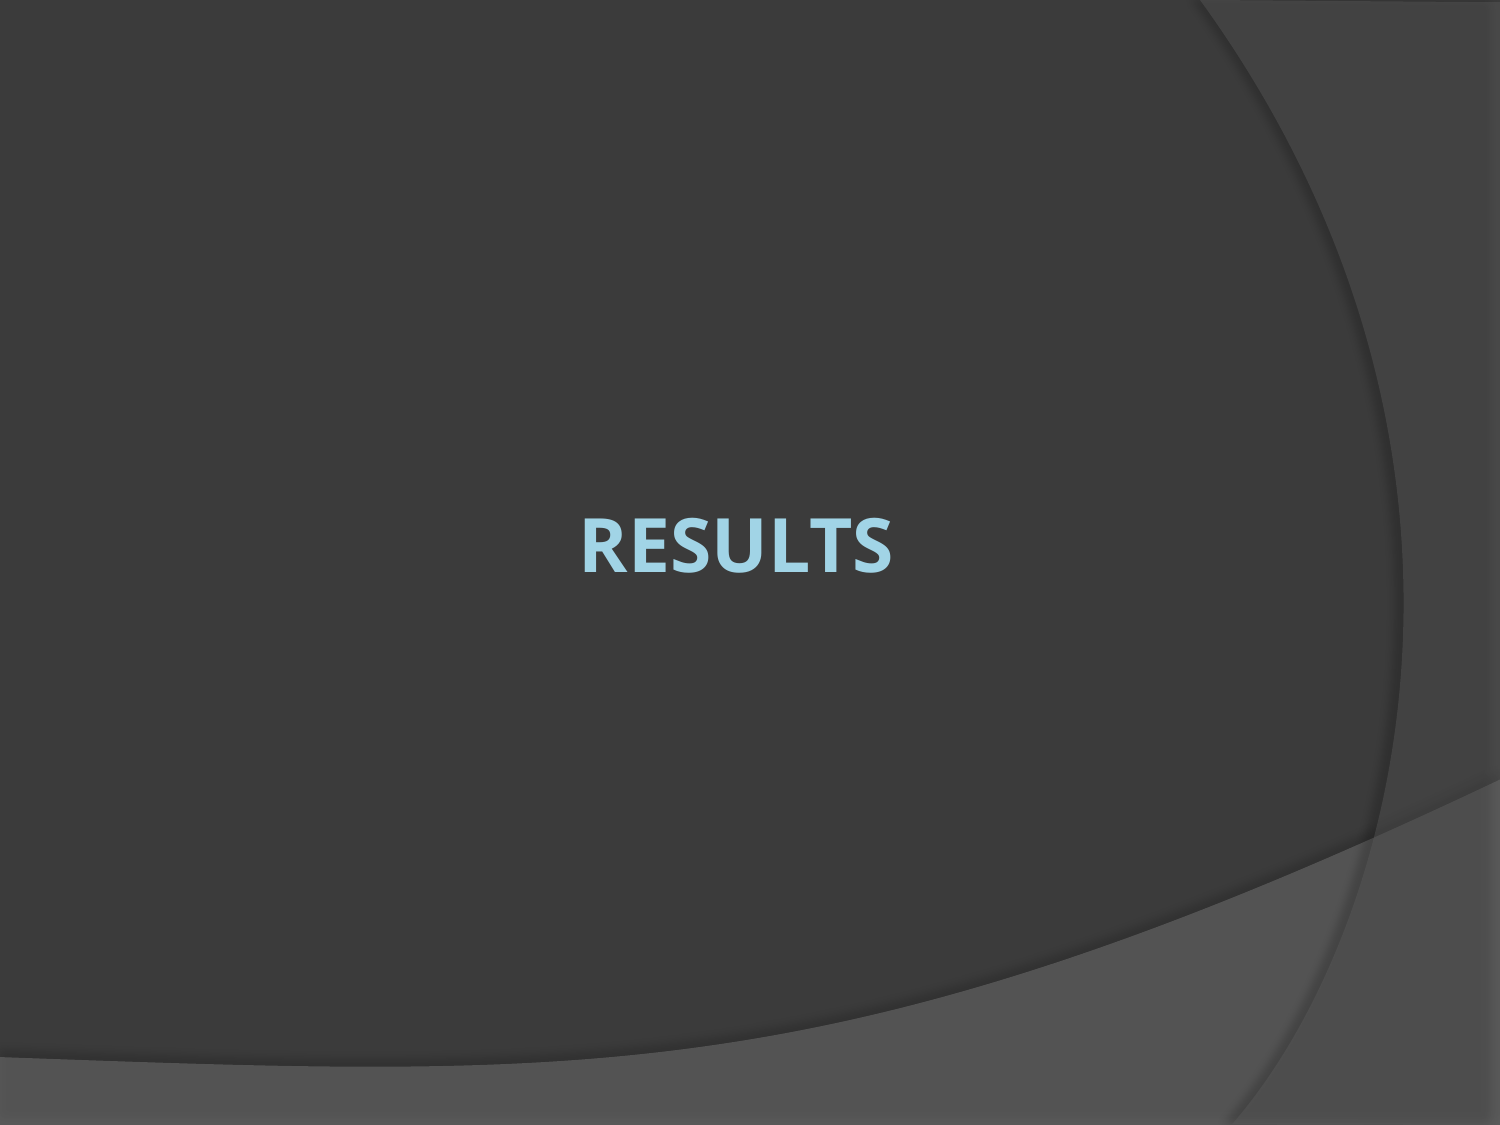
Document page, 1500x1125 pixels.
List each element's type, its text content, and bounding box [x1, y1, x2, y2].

title Results [124, 448, 1349, 637]
